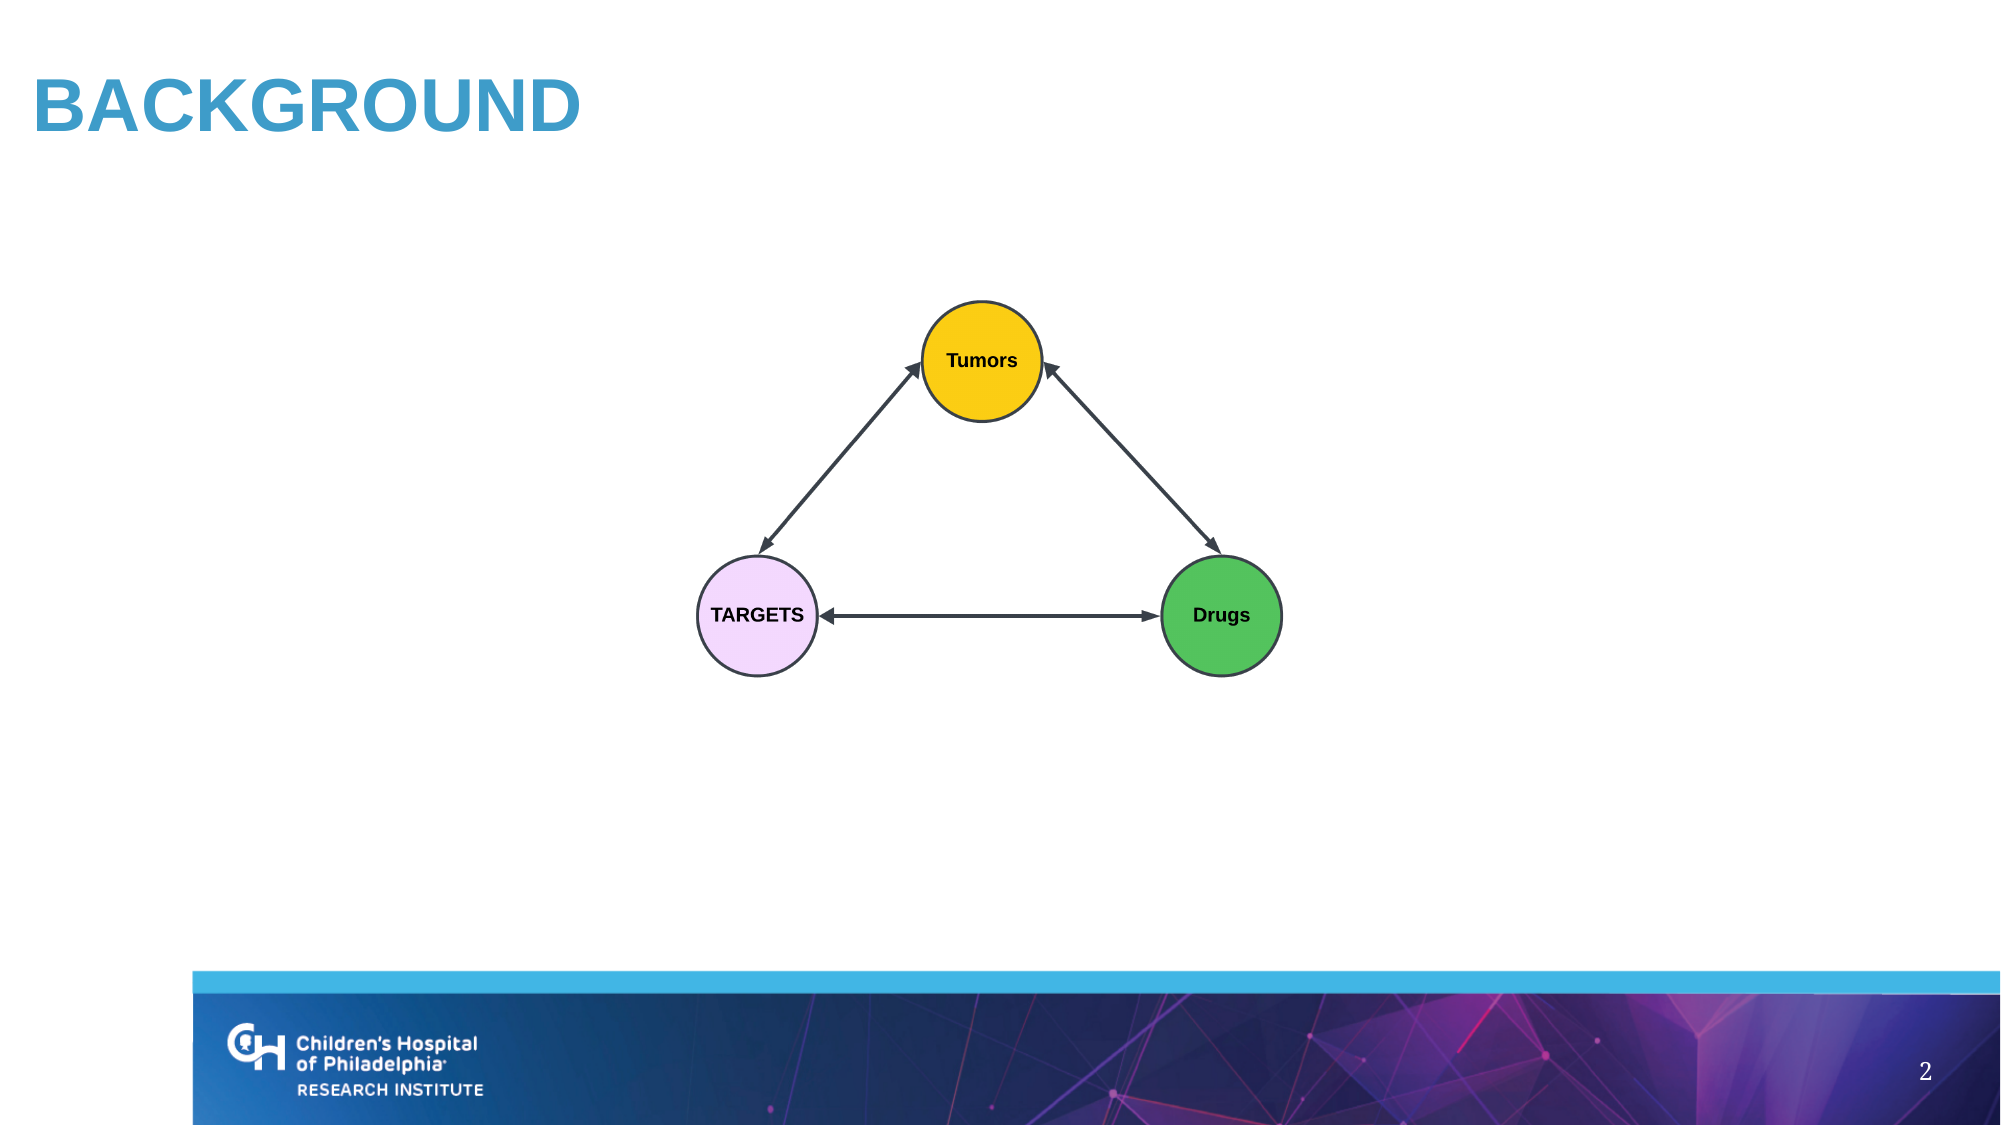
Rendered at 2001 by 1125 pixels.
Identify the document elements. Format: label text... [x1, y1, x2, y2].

title BACKGROUND [17, 13, 1765, 202]
slide_number 2 [1857, 1042, 1948, 1103]
picture [0, 0, 2001, 1125]
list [651, 255, 1328, 722]
